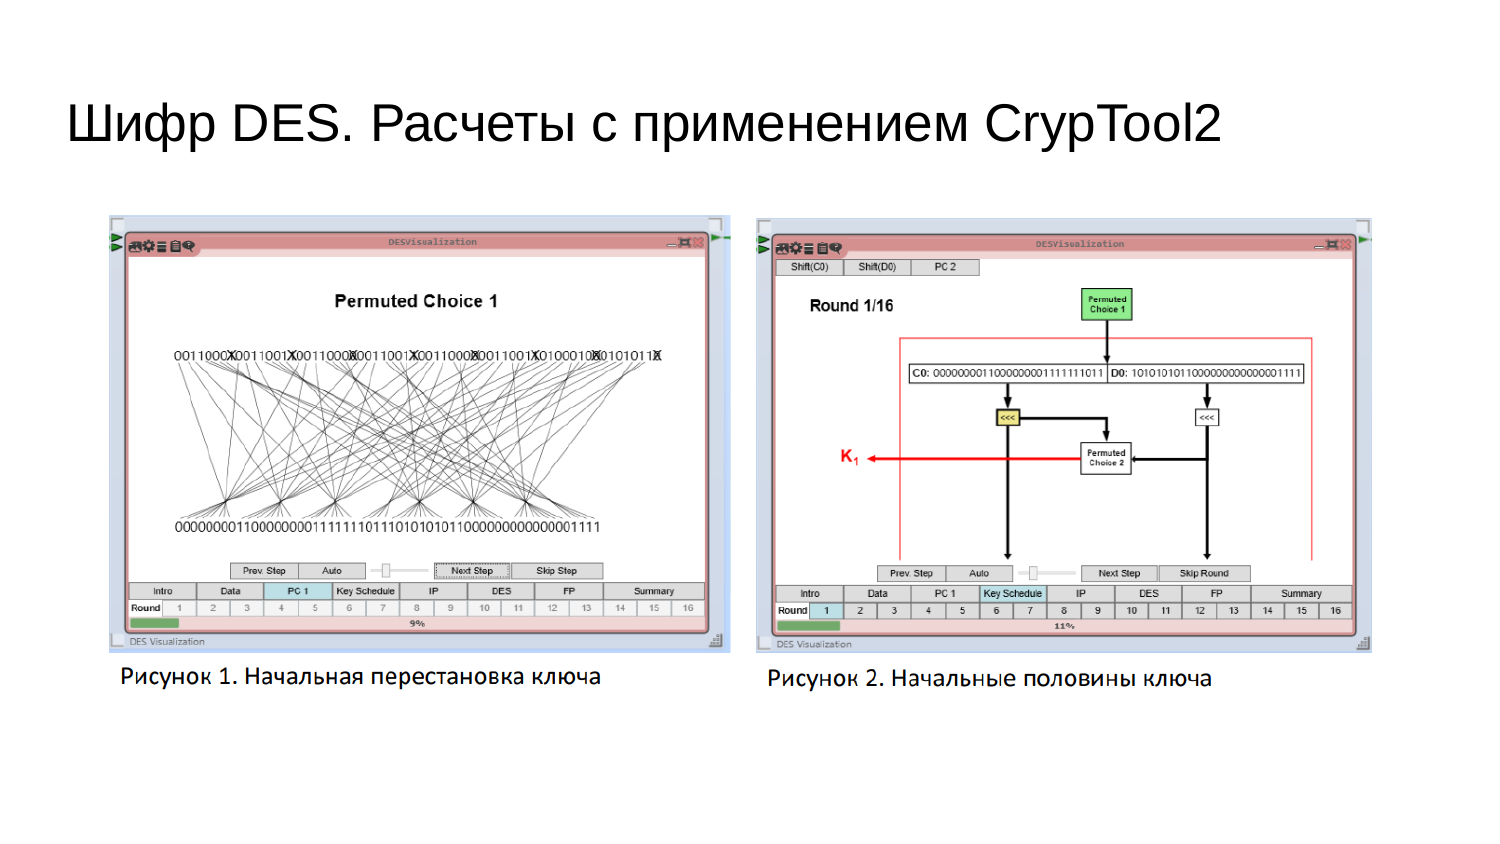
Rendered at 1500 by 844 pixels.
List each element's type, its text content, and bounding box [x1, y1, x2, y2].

picture [101, 207, 1379, 700]
title Шифр DES. Расчеты с применением CrypTool2 [51, 72, 1449, 167]
